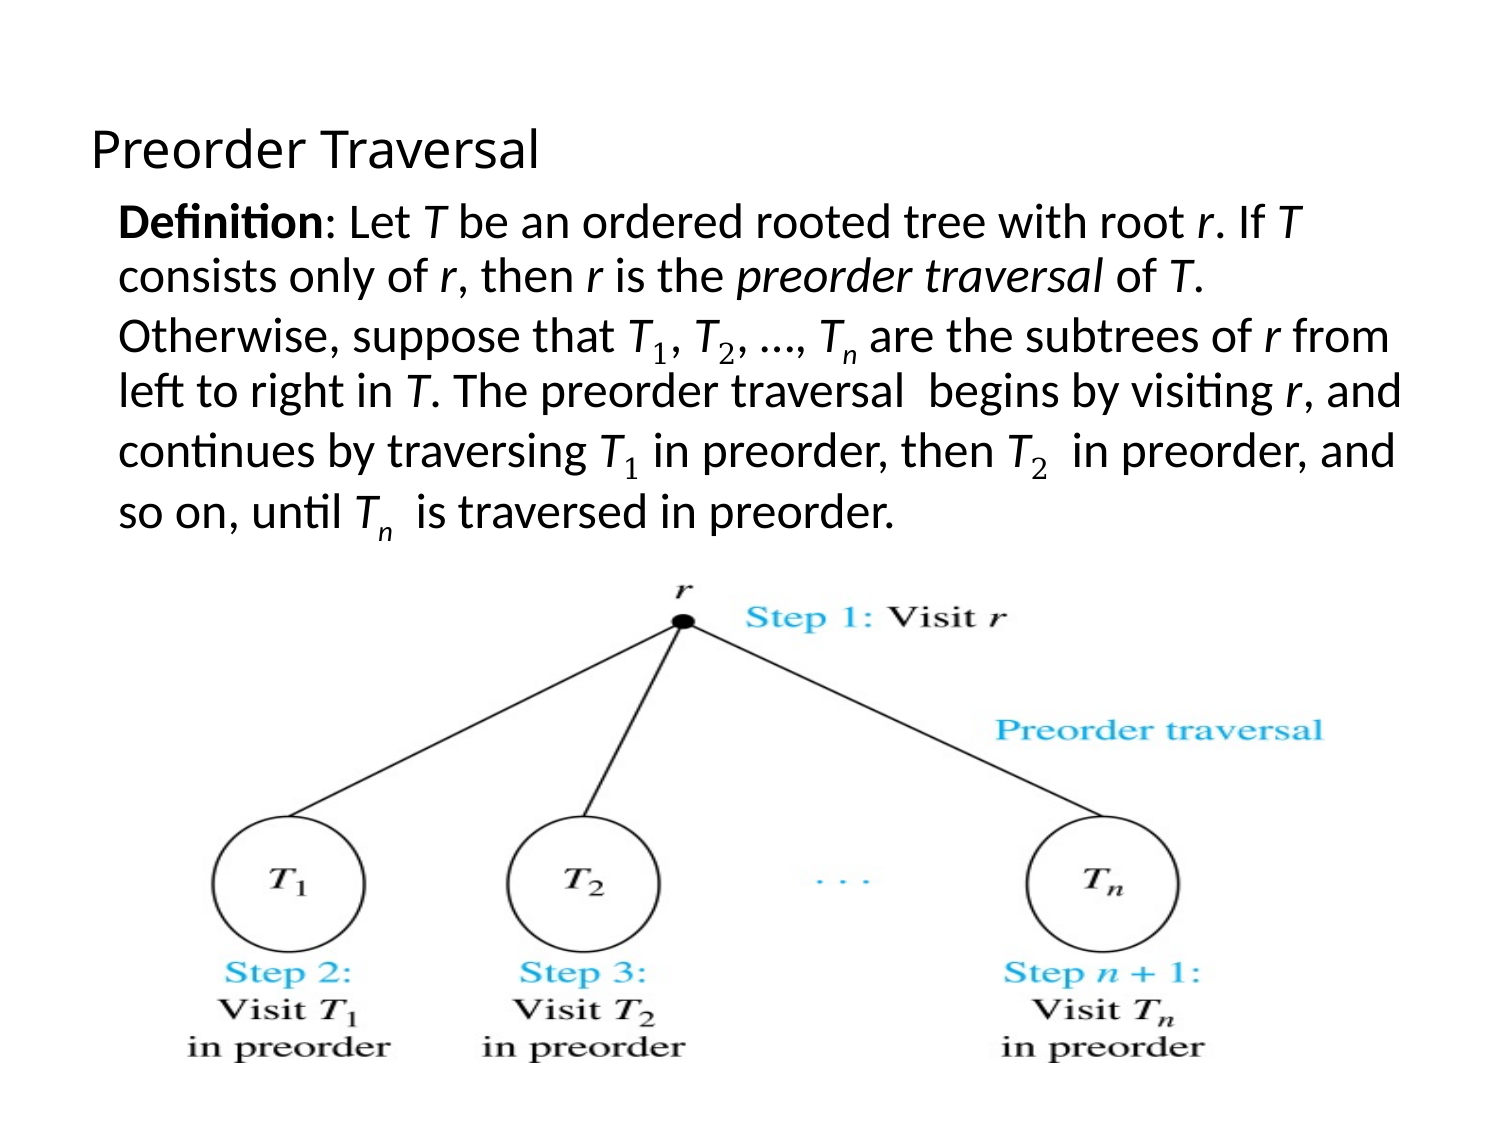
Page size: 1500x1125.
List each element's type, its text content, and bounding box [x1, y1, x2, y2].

title Preorder Traversal [75, 115, 1425, 187]
list Definition: Let T be an ordered rooted tree with root r. If T consists only of r, then r is the preorder traversal of T. Otherwise, suppose that T1, T2, …, Tn are the subtrees of r from left to right in T. The preorder traversal begins by visiting r, and continues by traversing T1 in preorder, then T2 in preorder, and so on, until Tn is traversed in preorder. [75, 187, 1425, 1038]
picture [187, 574, 1325, 1063]
